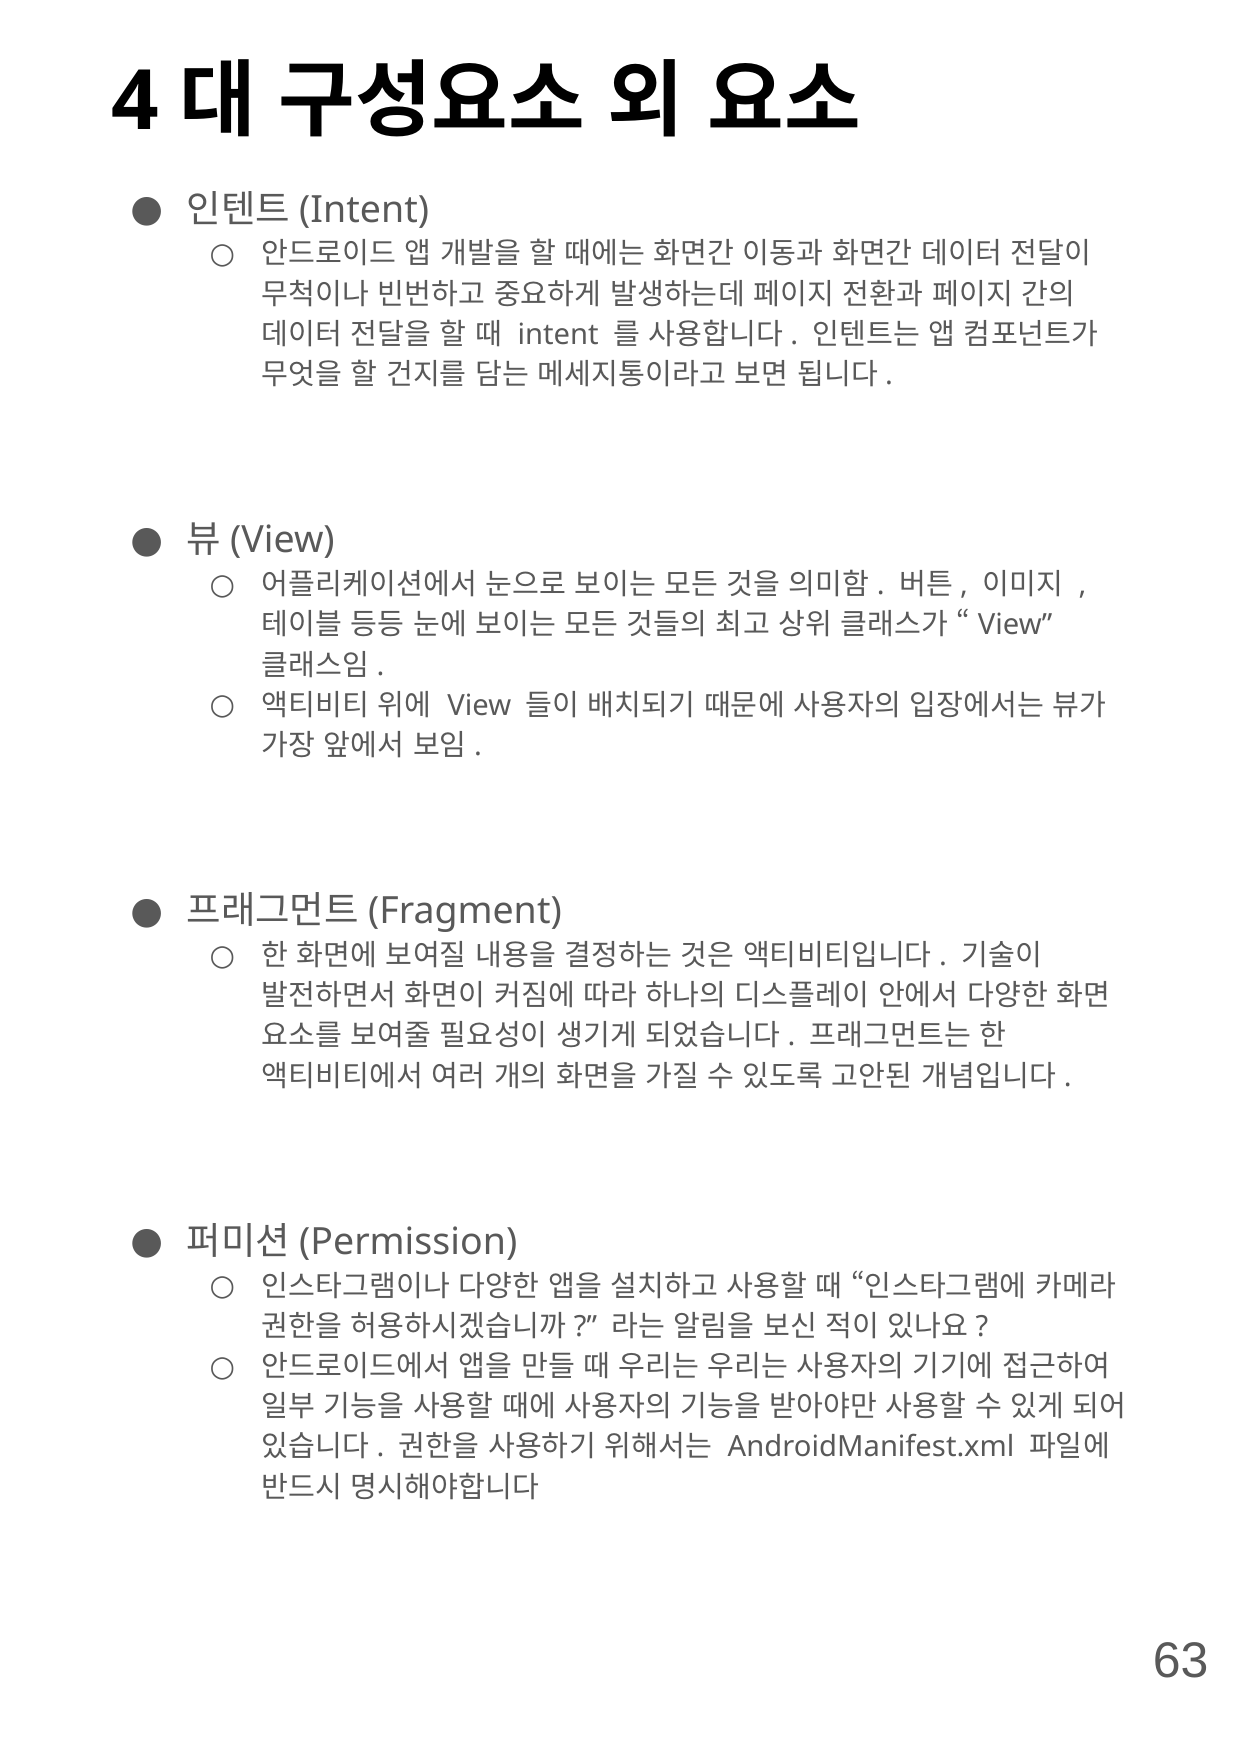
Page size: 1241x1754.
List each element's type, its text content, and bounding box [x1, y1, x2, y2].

slide_number 63 [1108, 1590, 1224, 1725]
list 인텐트(Intent) 안드로이드 앱 개발을 할 때에는 화면간 이동과 화면간 데이터 전달이 무척이나 빈번하고 중요하게 발생하는데 페이지 전환과 페이지 간의 데이터 전달을 할 때 intent 를 사용합니다. 인텐트는 앱 컴포넌트가 무엇을 할 건지를 담는 메세지통이라고 보면 됩니다. 뷰(View) 어플리케이션에서 눈으로 보이는 모든 것을 의미함. 버튼, 이미지 , 테이블 등등 눈에 보이는 모든 것들의 최고 상위 클래스가 “View” 클래스임. 액티비티 위에 View 들이 배치되기 때문에 사용자의 입장에서는 뷰가 가장 앞에서 보임. 프래그먼트(Fragment) 한 화면에 보여질 내용을 결정하는 것은 액티비티입니다. 기술이 발전하면서 화면이 커짐에 따라 하나의 디스플레이 안에서 다양한 화면 요소를 보여줄 필요성이 생기게 되었습니다. 프래그먼트는 한 액티비티에서 여러 개의 화면을 가질 수 있도록 고안된 개념입니다. 퍼미션(Permission) 인스타그램이나 다양한 앱을 설치하고 사용할 때 “인스타그램에 카메라 권한을 허용하시겠습니까?” 라는 알림을 보신 적이 있나요? 안드로이드에서 앱을 만들 때 우리는 우리는 사용자의 기기에 접근하여 일부 기능을 사용할 때에 사용자의 기능을 받아야만 사용할 수 있게 되어 있습니다. 권한을 사용하기 위해서는 AndroidManifest.xml 파일에 반드시 명시해야합니다 [96, 227, 1157, 1328]
title 4대 구성요소 외 요소 [96, 31, 1157, 227]
